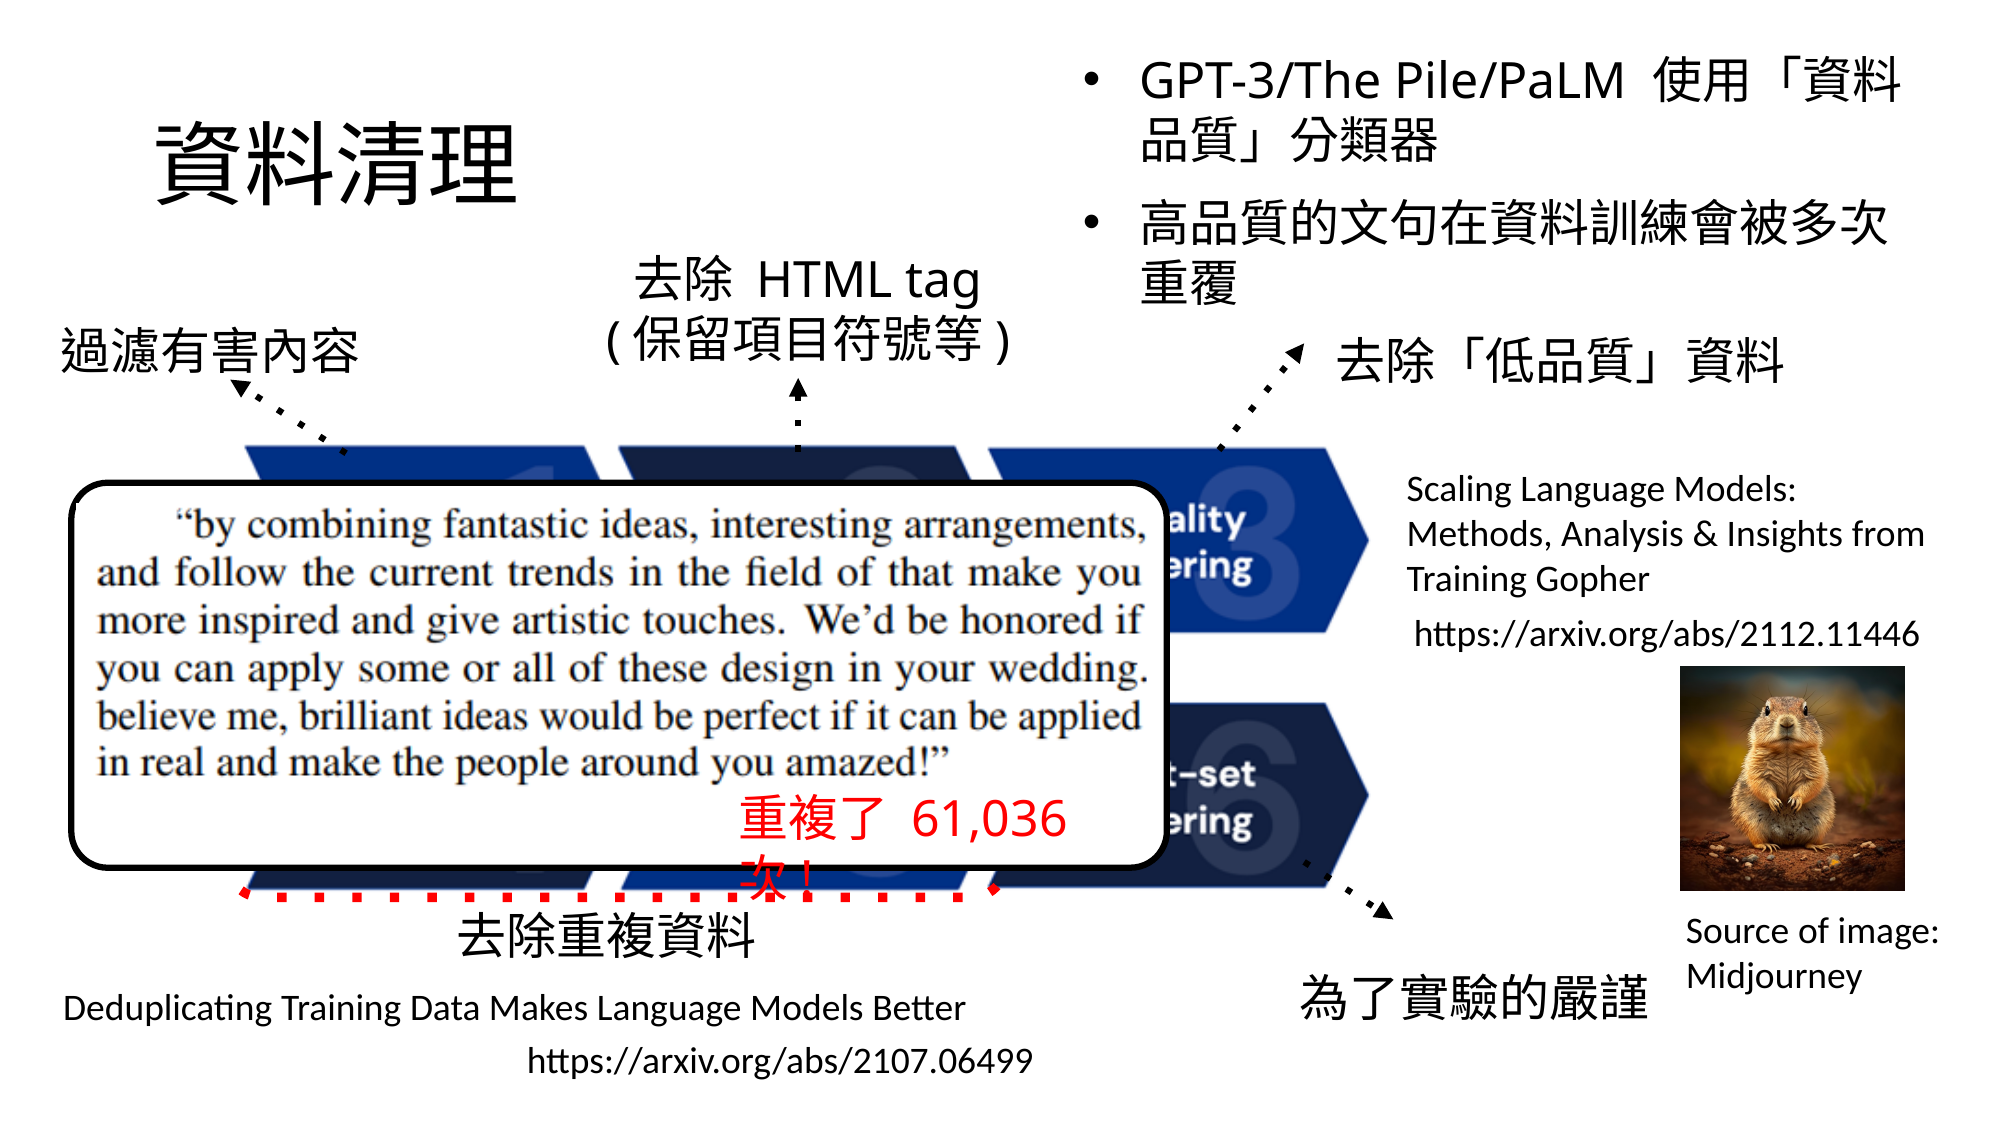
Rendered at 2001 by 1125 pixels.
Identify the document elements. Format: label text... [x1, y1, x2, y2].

text_box Scaling Language Models: Methods, Analysis & Insights from Training Gopher [1411, 456, 1944, 601]
picture [209, 414, 1407, 920]
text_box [1218, 343, 1305, 451]
text_box 為了實驗的嚴謹 [1283, 951, 1665, 1042]
text_box https://arxiv.org/abs/2112.11446 [1411, 601, 1972, 662]
text_box 高品質的文句在資料訓練會被多次重覆 [1067, 175, 1937, 326]
picture [1680, 665, 1906, 891]
text_box Source of image: Midjourney [1670, 898, 1972, 1004]
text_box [71, 482, 1168, 868]
text_box Deduplicating Training Data Makes Language Models Better [48, 975, 1049, 1036]
text_box 去除 HTML tag (保留項目符號等) [548, 232, 1068, 383]
title 資料清理 [137, 59, 1067, 278]
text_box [229, 379, 347, 454]
text_box 去除「低品質」資料 [1320, 314, 2000, 405]
text_box https://arxiv.org/abs/2107.06499 [511, 1028, 1085, 1089]
text_box 去除重複資料 [416, 929, 797, 975]
text_box 過濾有害內容 [3, 304, 417, 395]
text_box GPT-3/The Pile/PaLM 使用「資料品質」分類器 [1067, 40, 1937, 175]
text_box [1303, 861, 1394, 920]
